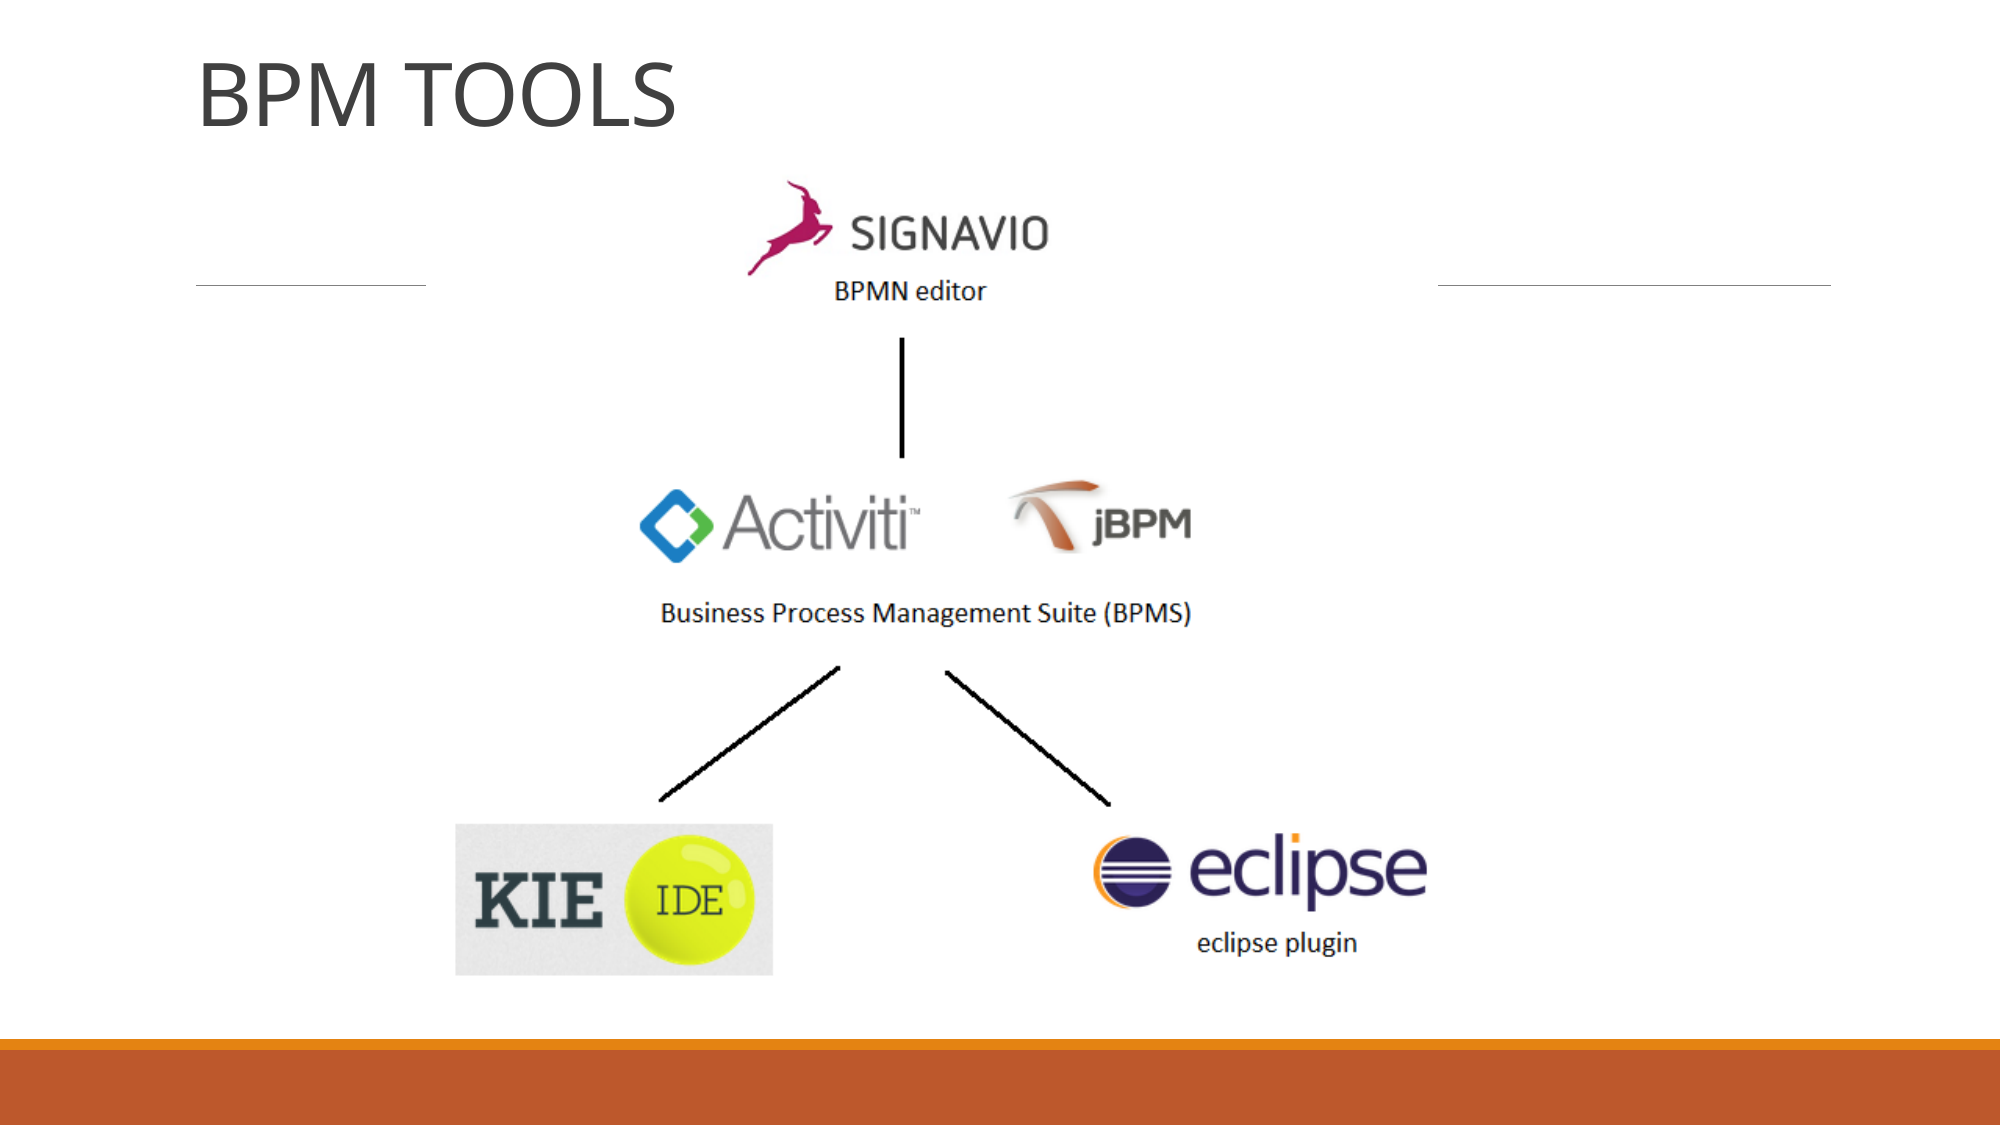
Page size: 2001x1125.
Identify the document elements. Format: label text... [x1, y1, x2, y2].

title BPM TOOLS [180, 47, 1830, 153]
picture [425, 151, 1438, 994]
